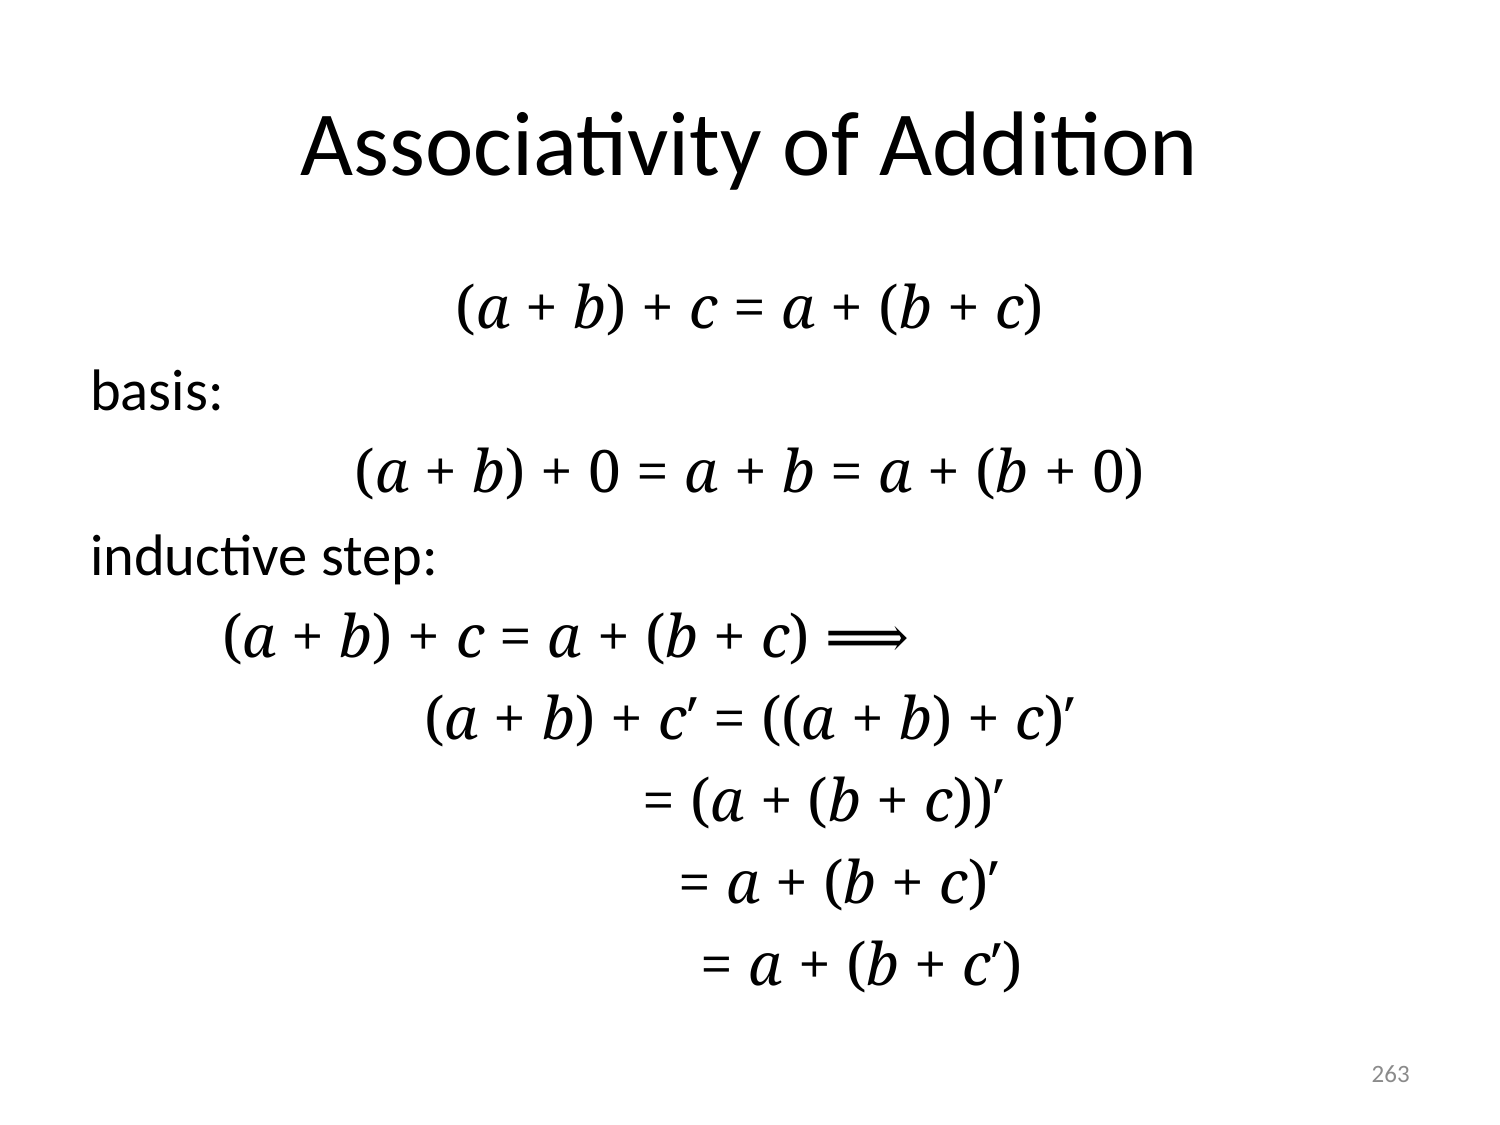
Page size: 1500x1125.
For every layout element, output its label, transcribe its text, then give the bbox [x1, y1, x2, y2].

title Associativity of Addition [75, 45, 1425, 233]
list (a + b) + c = a + (b + c) basis: (a + b) + 0 = a + b = a + (b + 0) inductive step: (a + b) + c = a + (b + c) ⟹ (a + b) + c′ = ((a + b) + c)′ = (a + (b + c))′ = a + (b + c)′ = a + (b + c′) [75, 262, 1425, 1005]
slide_number 263 [1074, 1042, 1425, 1103]
